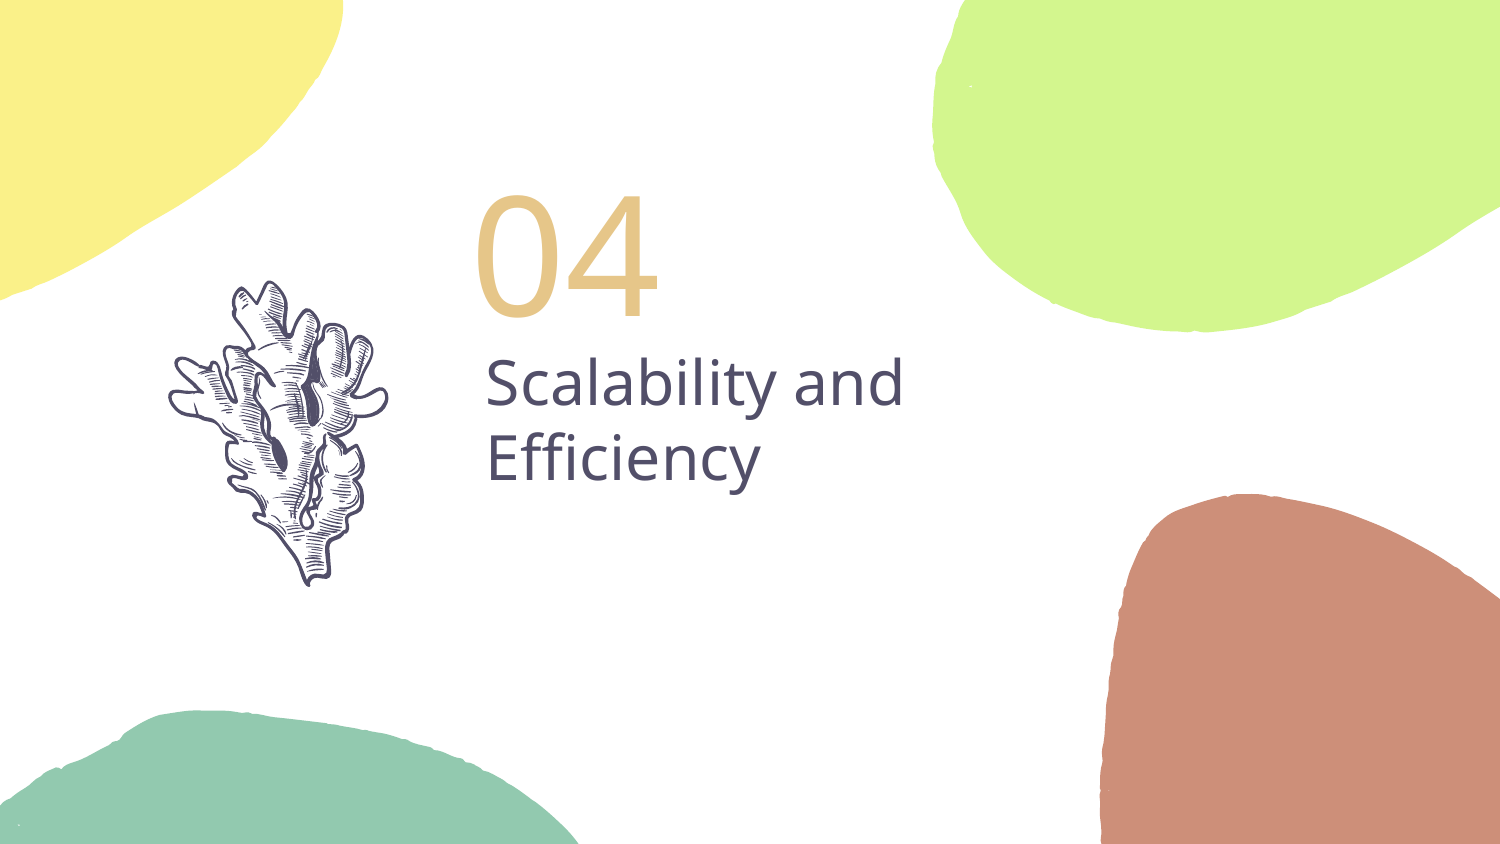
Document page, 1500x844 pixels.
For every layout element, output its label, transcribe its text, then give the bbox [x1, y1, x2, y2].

title Scalability and Efficiency [485, 340, 1104, 570]
title 04 [470, 177, 895, 321]
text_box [160, 312, 432, 532]
